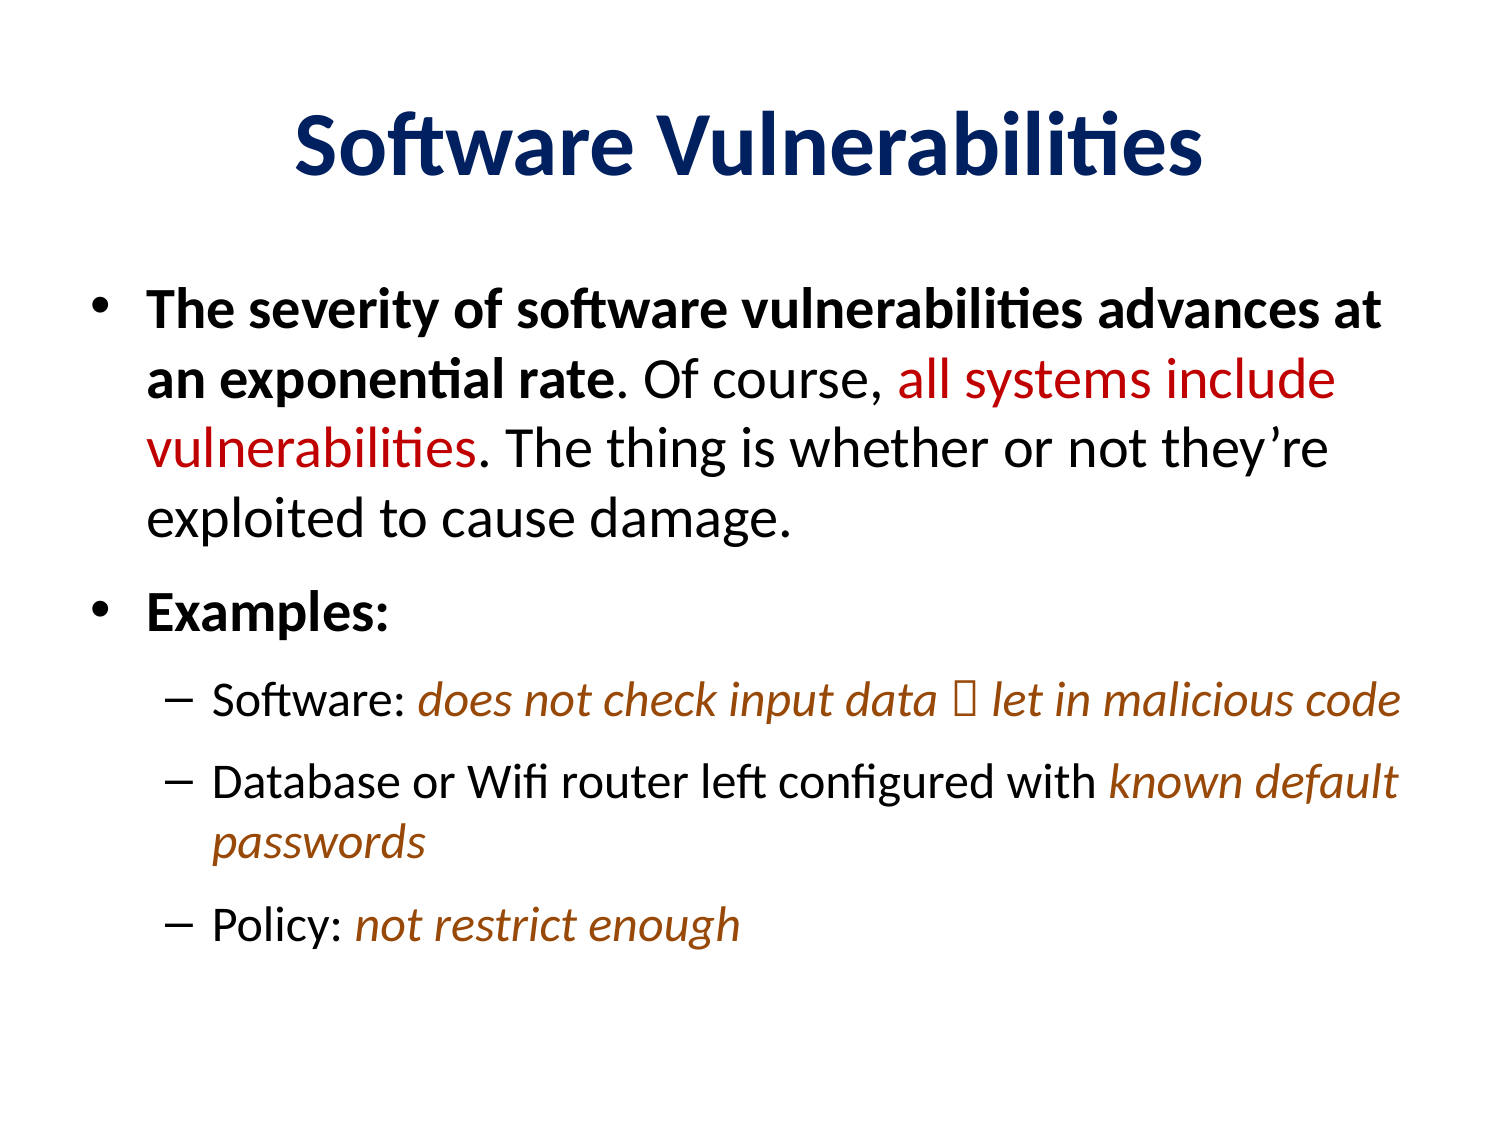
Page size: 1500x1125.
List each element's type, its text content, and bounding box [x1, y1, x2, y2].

list The severity of software vulnerabilities advances at an exponential rate. Of course, all systems include vulnerabilities. The thing is whether or not they’re exploited to cause damage. Examples: Software: does not check input data  let in malicious code Database or Wifi router left configured with known default passwords Policy: not restrict enough [75, 262, 1463, 1005]
title Software Vulnerabilities [75, 45, 1425, 233]
